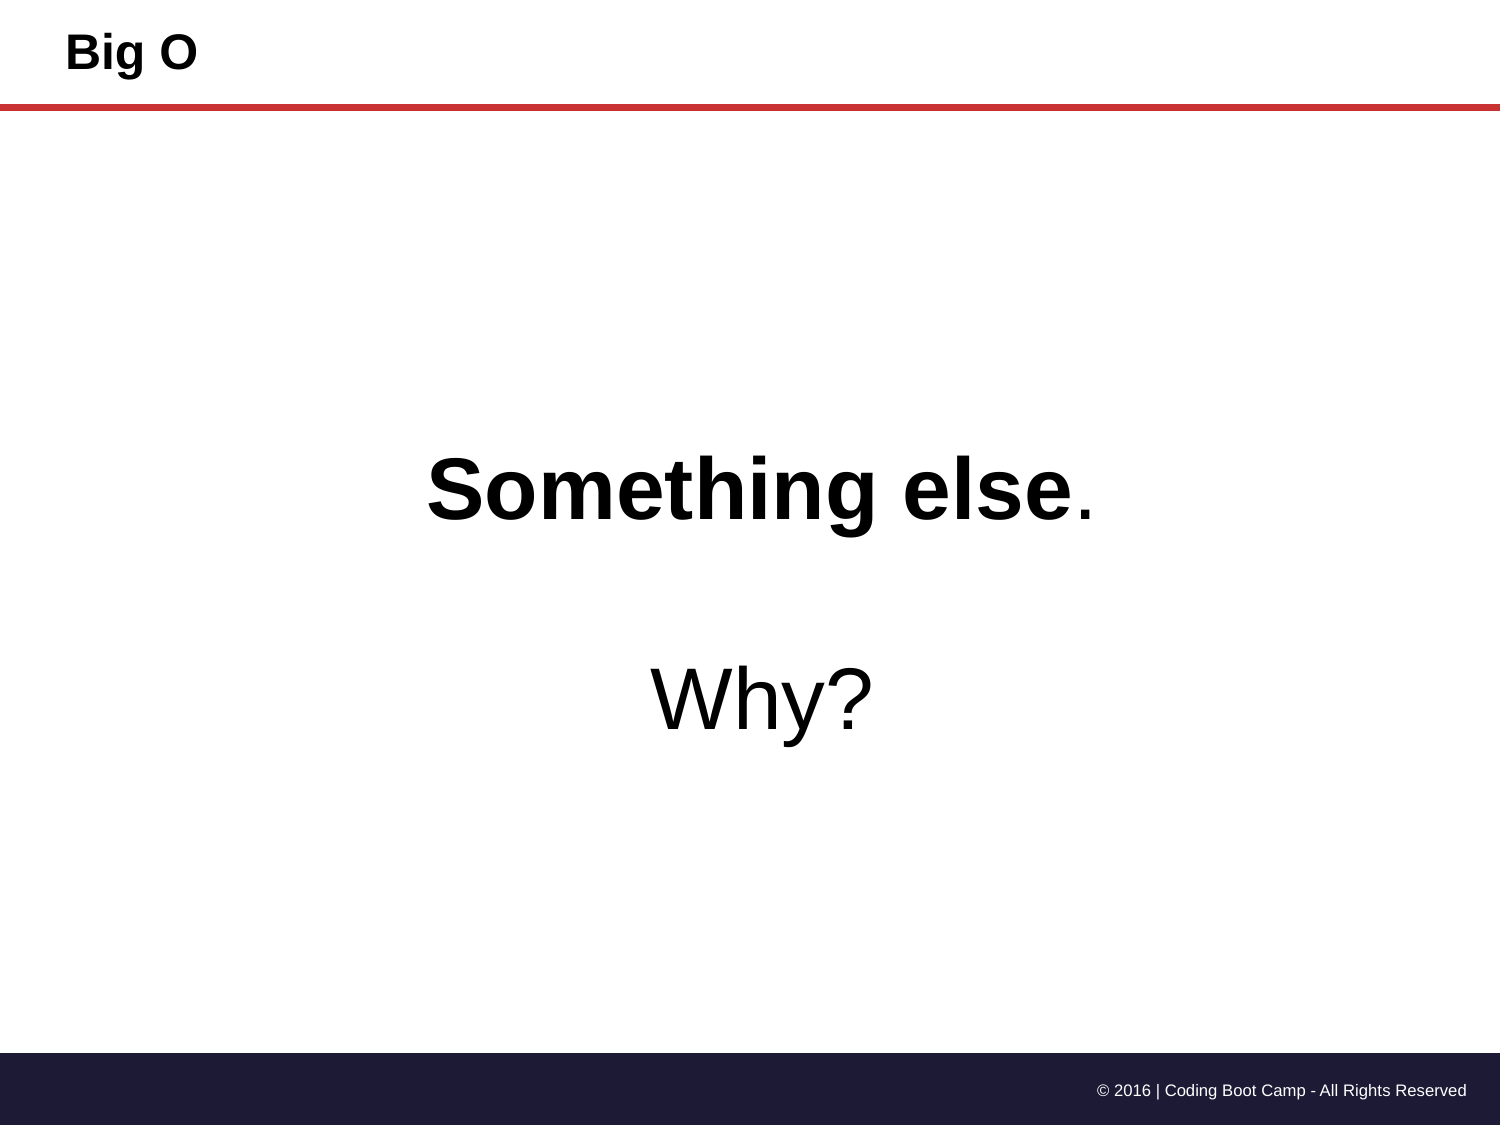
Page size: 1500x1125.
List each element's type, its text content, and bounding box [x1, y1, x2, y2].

text_box Something else. Why? [49, 424, 1475, 755]
title Big O [50, 0, 1425, 108]
